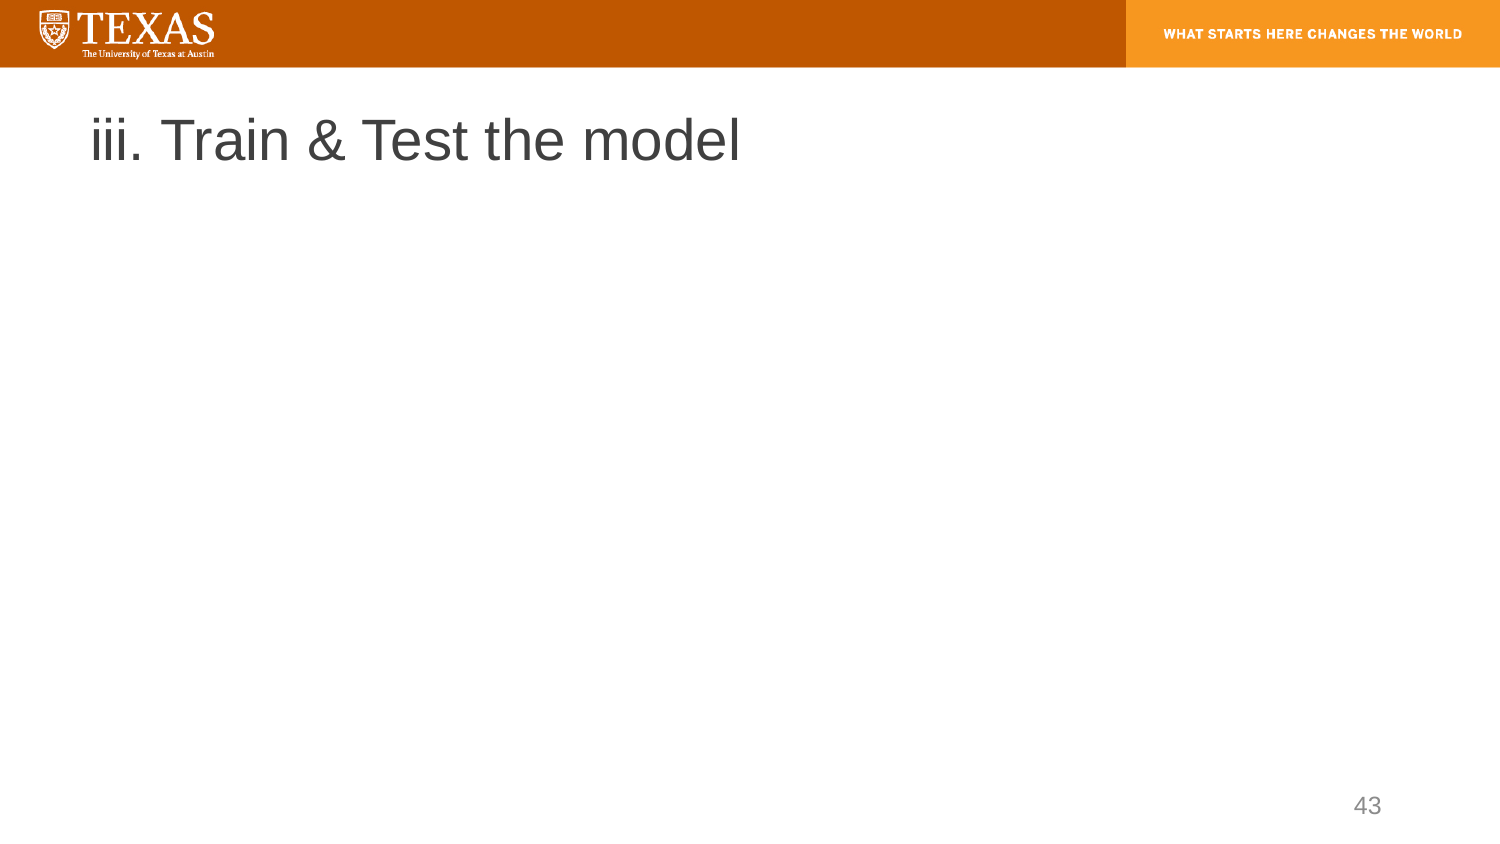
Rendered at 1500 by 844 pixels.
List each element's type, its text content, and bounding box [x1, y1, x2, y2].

slide_number 43 [1059, 782, 1397, 828]
title iii. Train & Test the model [75, 90, 1425, 185]
picture [0, 0, 1500, 844]
